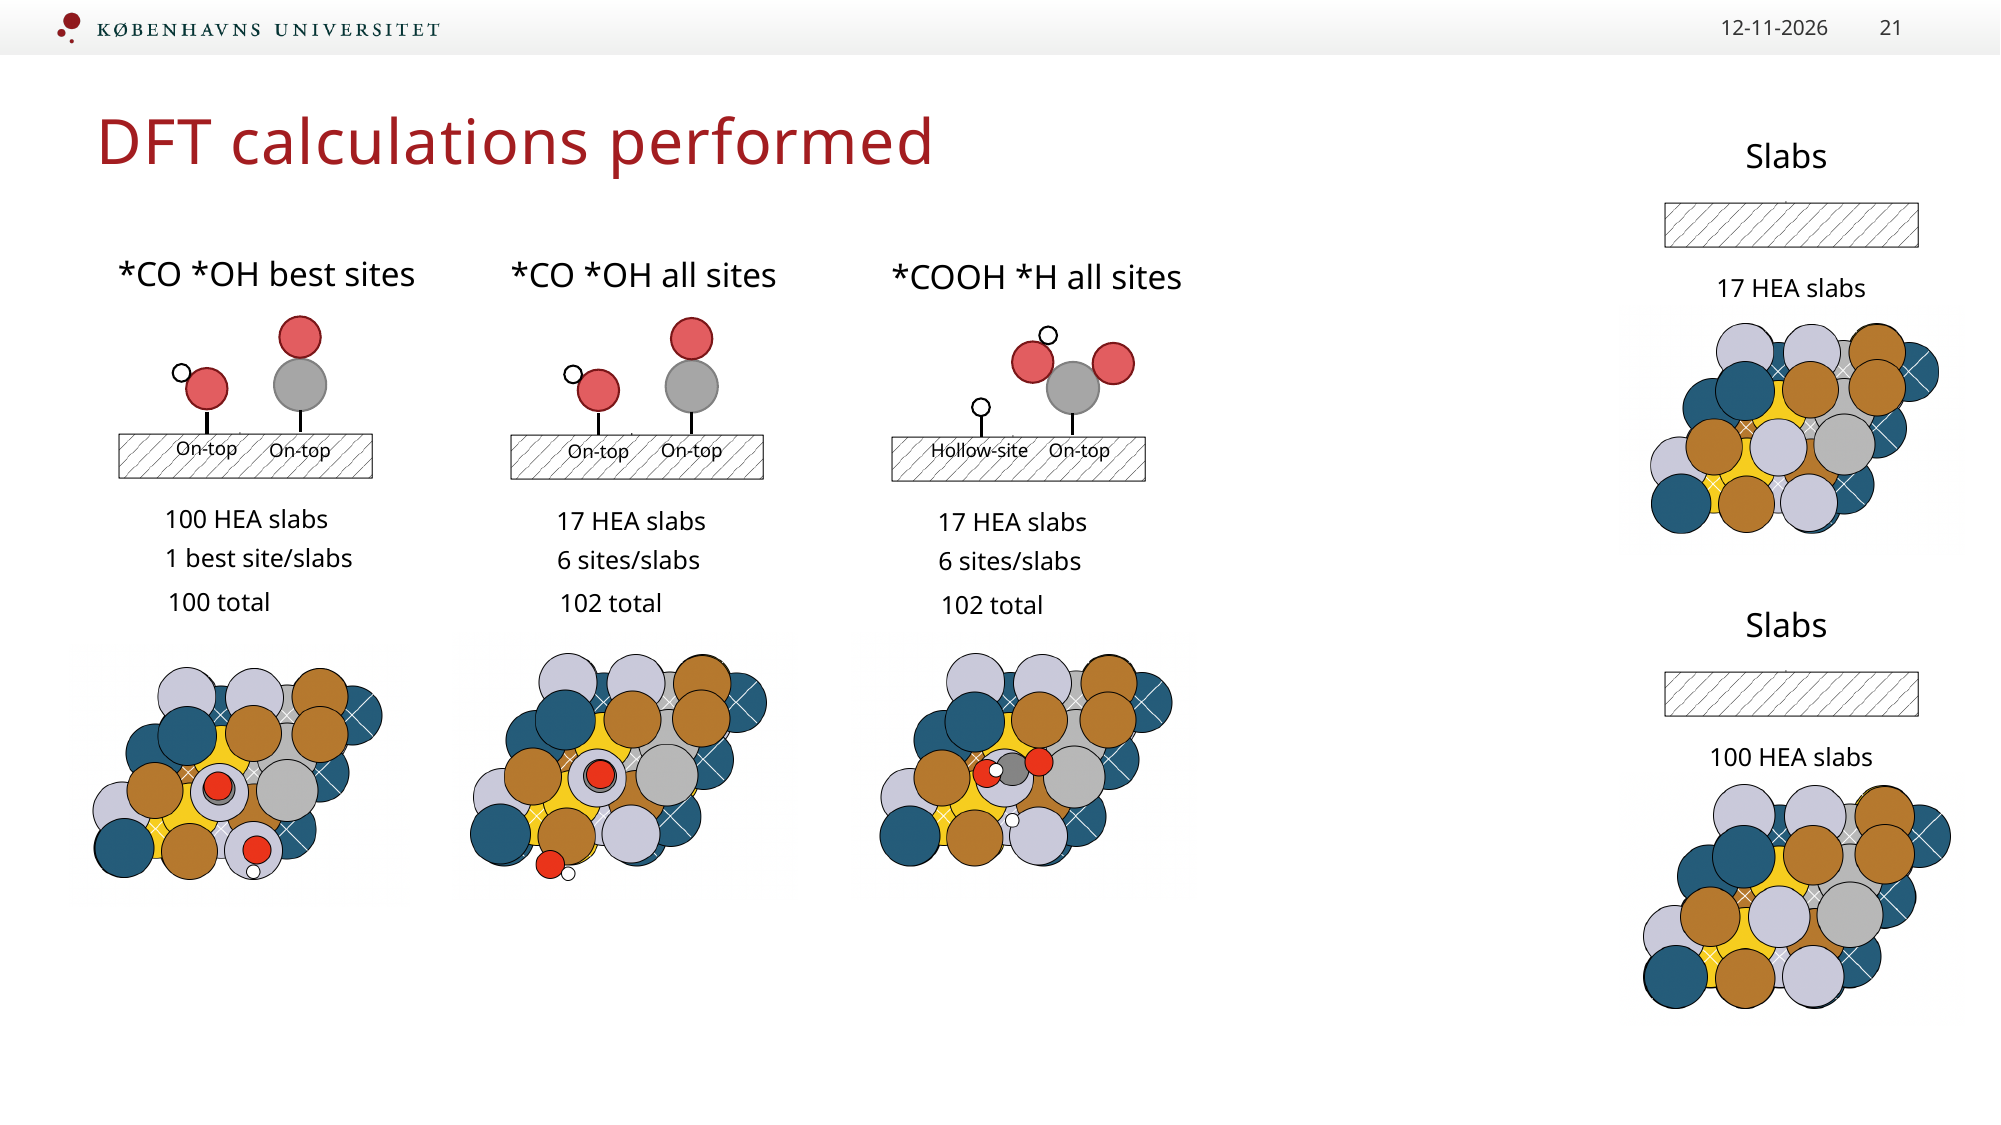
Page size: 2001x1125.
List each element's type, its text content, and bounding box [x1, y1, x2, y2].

text_box [278, 315, 322, 359]
text_box [971, 397, 991, 418]
text_box [185, 366, 229, 411]
text_box 17 HEA slabs [541, 497, 722, 543]
text_box 100 HEA slabs [1694, 734, 1889, 771]
text_box [273, 358, 328, 412]
text_box 17 HEA slabs [922, 499, 1103, 544]
text_box Hollow-site [982, 431, 1043, 435]
text_box 17 HEA slabs [1701, 265, 1882, 305]
text_box Slabs [1730, 596, 1843, 652]
text_box *COOH *H all sites [876, 248, 1198, 304]
text_box 6 sites/slabs [542, 536, 716, 582]
picture [69, 644, 410, 907]
text_box Hollow-site [916, 431, 981, 435]
text_box [1091, 341, 1136, 386]
text_box 102 total [925, 582, 1065, 627]
text_box [669, 316, 714, 361]
text_box [563, 364, 584, 385]
text_box [1038, 325, 1059, 346]
picture [889, 435, 1148, 483]
text_box *CO *OH all sites [495, 246, 793, 302]
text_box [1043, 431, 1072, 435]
text_box 1 best site/slabs [149, 535, 368, 580]
text_box *CO *OH best sites [103, 245, 431, 300]
picture [508, 433, 766, 481]
text_box [576, 368, 621, 413]
picture [116, 432, 375, 480]
picture [1619, 771, 1965, 1026]
text_box On-top [1074, 431, 1126, 435]
picture [851, 632, 1197, 900]
text_box 6 sites/slabs [923, 538, 1097, 584]
text_box [171, 362, 192, 383]
text_box 100 HEA slabs [149, 496, 344, 535]
picture [91, 15, 476, 42]
text_box [1011, 340, 1055, 384]
picture [1662, 670, 1921, 718]
text_box [1045, 360, 1101, 416]
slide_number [1694, 14, 1829, 43]
title DFT calculations performed [96, 101, 1904, 244]
slide_number 21 [1840, 14, 1904, 43]
text_box [664, 360, 719, 414]
picture [1619, 305, 1965, 555]
picture [1662, 201, 1921, 249]
text_box 100 total [153, 578, 293, 624]
text_box Slabs [1730, 127, 1843, 183]
text_box 102 total [544, 580, 684, 626]
picture [452, 632, 798, 900]
